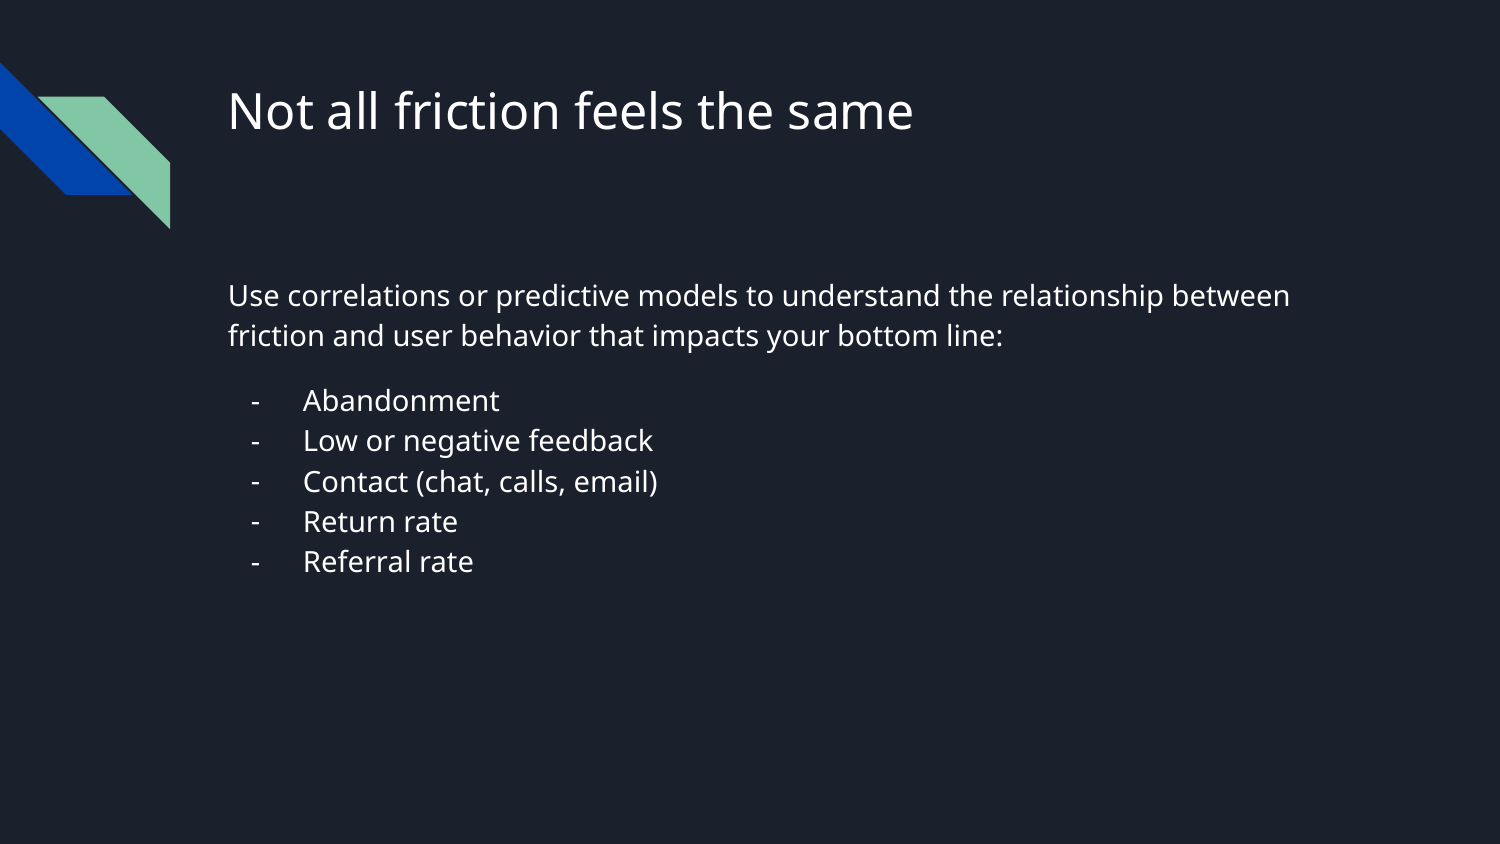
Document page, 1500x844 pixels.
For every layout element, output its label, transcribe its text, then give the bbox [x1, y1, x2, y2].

title Not all friction feels the same [212, 64, 1368, 215]
list Use correlations or predictive models to understand the relationship between friction and user behavior that impacts your bottom line: Abandonment Low or negative feedback Contact (chat, calls, email) Return rate Referral rate [212, 257, 1368, 735]
